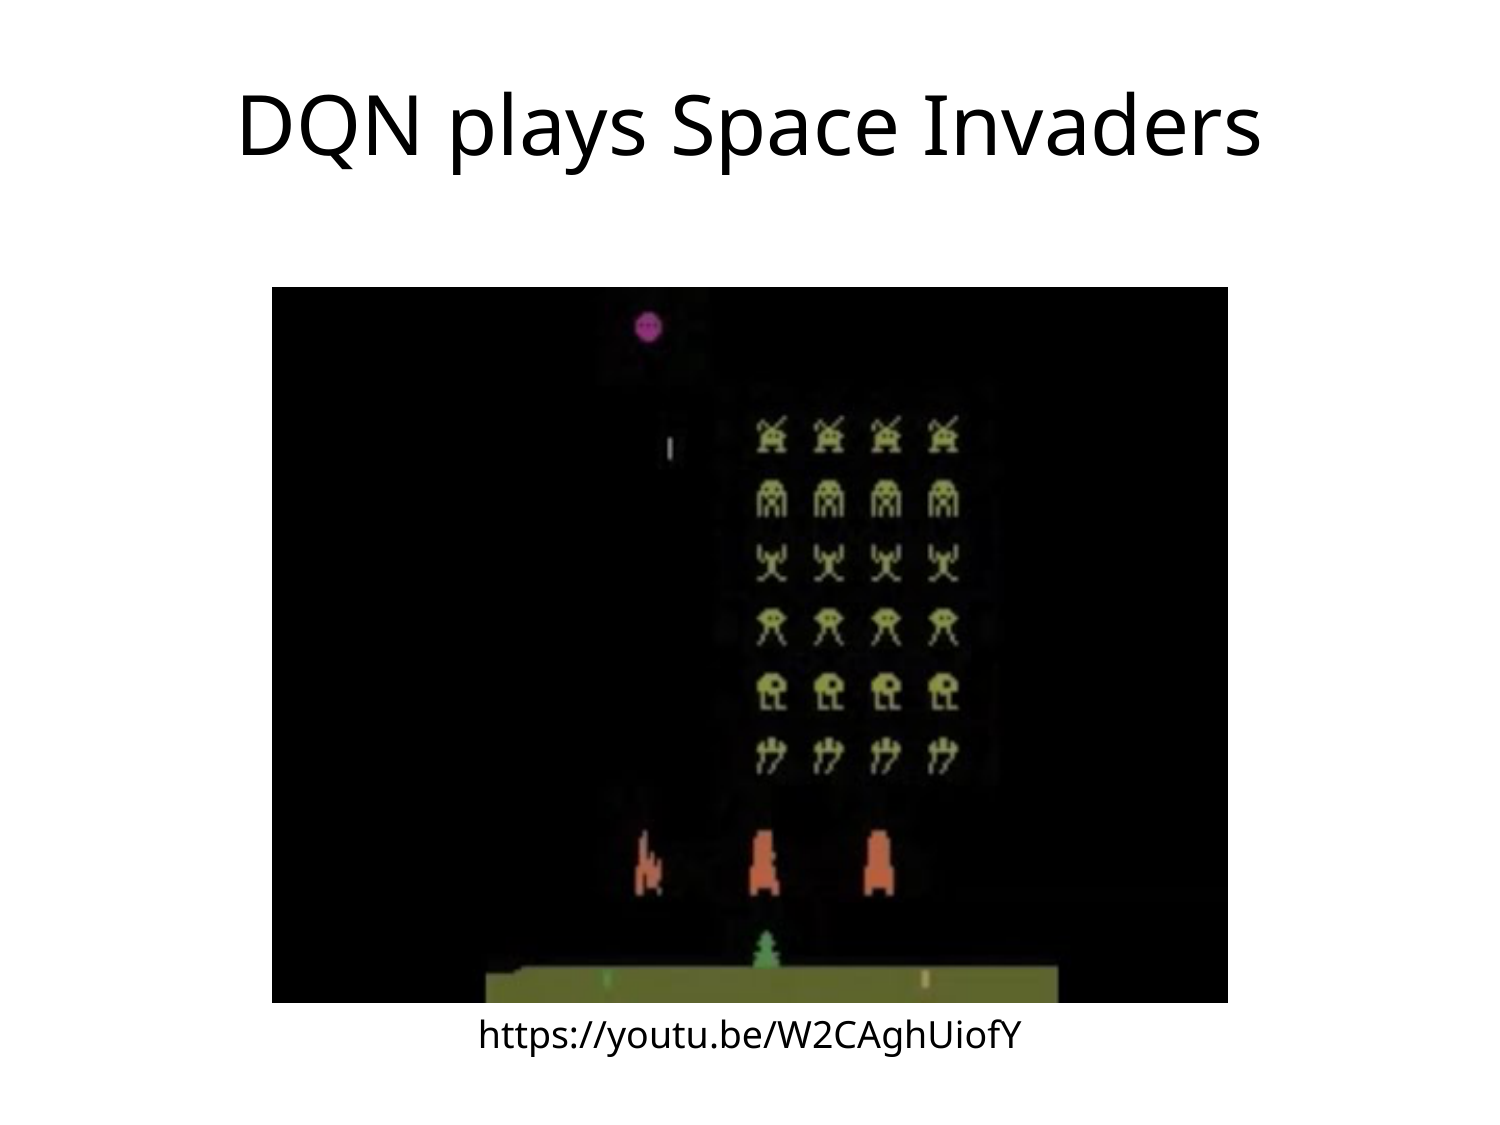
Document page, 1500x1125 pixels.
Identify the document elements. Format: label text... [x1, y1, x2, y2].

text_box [271, 286, 1229, 1004]
text_box https://youtu.be/W2CAghUiofY [463, 1004, 1037, 1064]
title DQN plays Space Invaders [103, 59, 1397, 198]
